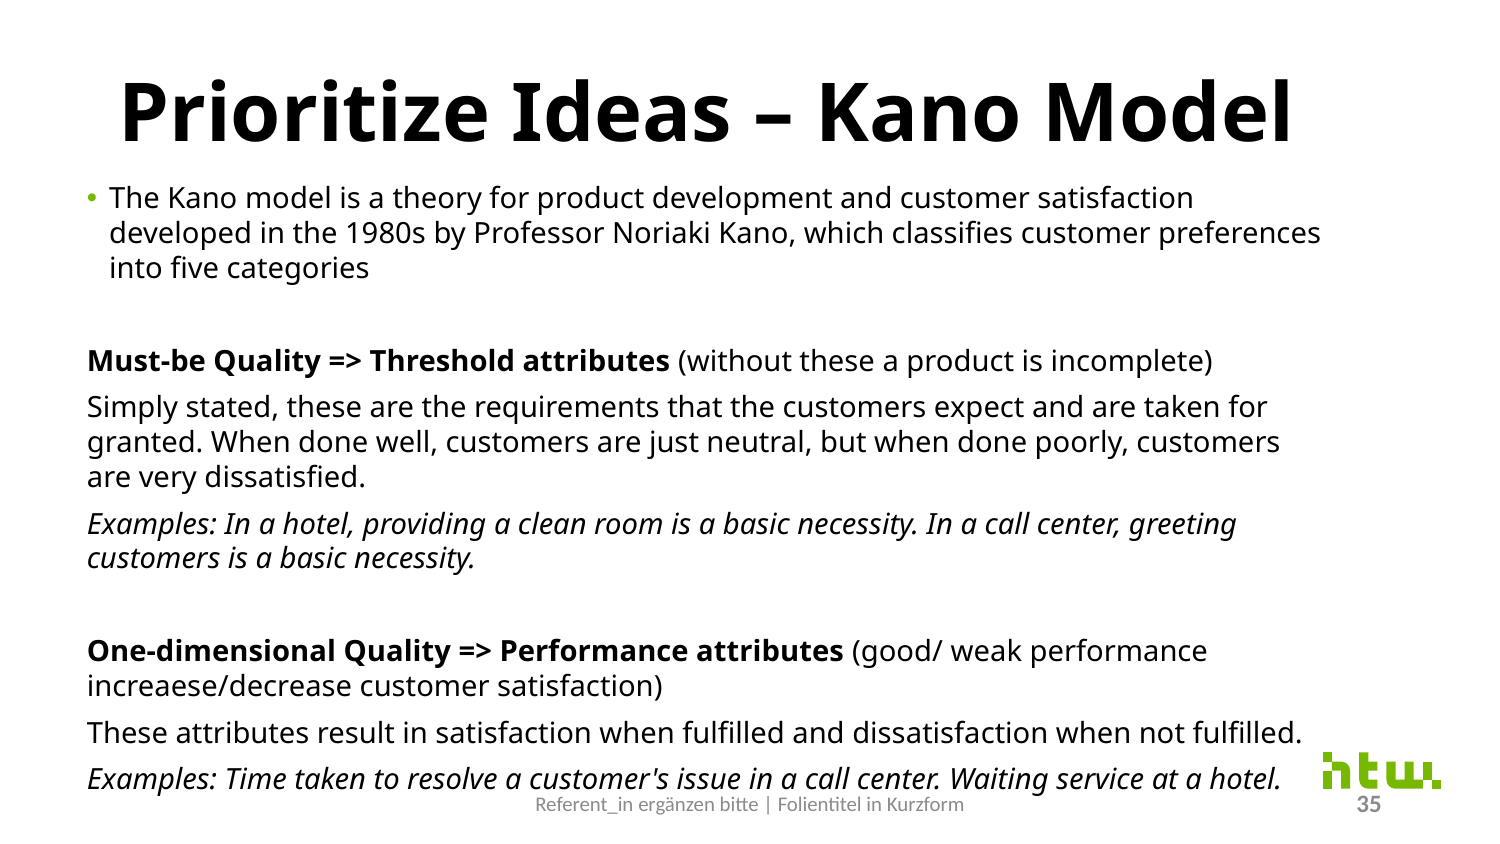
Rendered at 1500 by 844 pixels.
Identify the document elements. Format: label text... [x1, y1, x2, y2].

footer Referent_in ergänzen bitte | Folientitel in Kurzform [496, 782, 1004, 827]
slide_number 35 [1059, 782, 1397, 827]
text_box The Kano model is a theory for product development and customer satisfaction developed in the 1980s by Professor Noriaki Kano, which classifies customer preferences into five categories Must-be Quality => Threshold attributes (without these a product is incomplete) Simply stated, these are the requirements that the customers expect and are taken for granted. When done well, customers are just neutral, but when done poorly, customers are very dissatisfied. Examples: In a hotel, providing a clean room is a basic necessity. In a call center, greeting customers is a basic necessity. One-dimensional Quality => Performance attributes (good/ weak performance increaese/decrease customer satisfaction) These attributes result in satisfaction when fulfilled and dissatisfaction when not fulfilled. Examples: Time taken to resolve a customer's issue in a call center. Waiting service at a hotel. [75, 179, 1323, 237]
title Prioritize Ideas – Kano Model [103, 22, 1397, 208]
